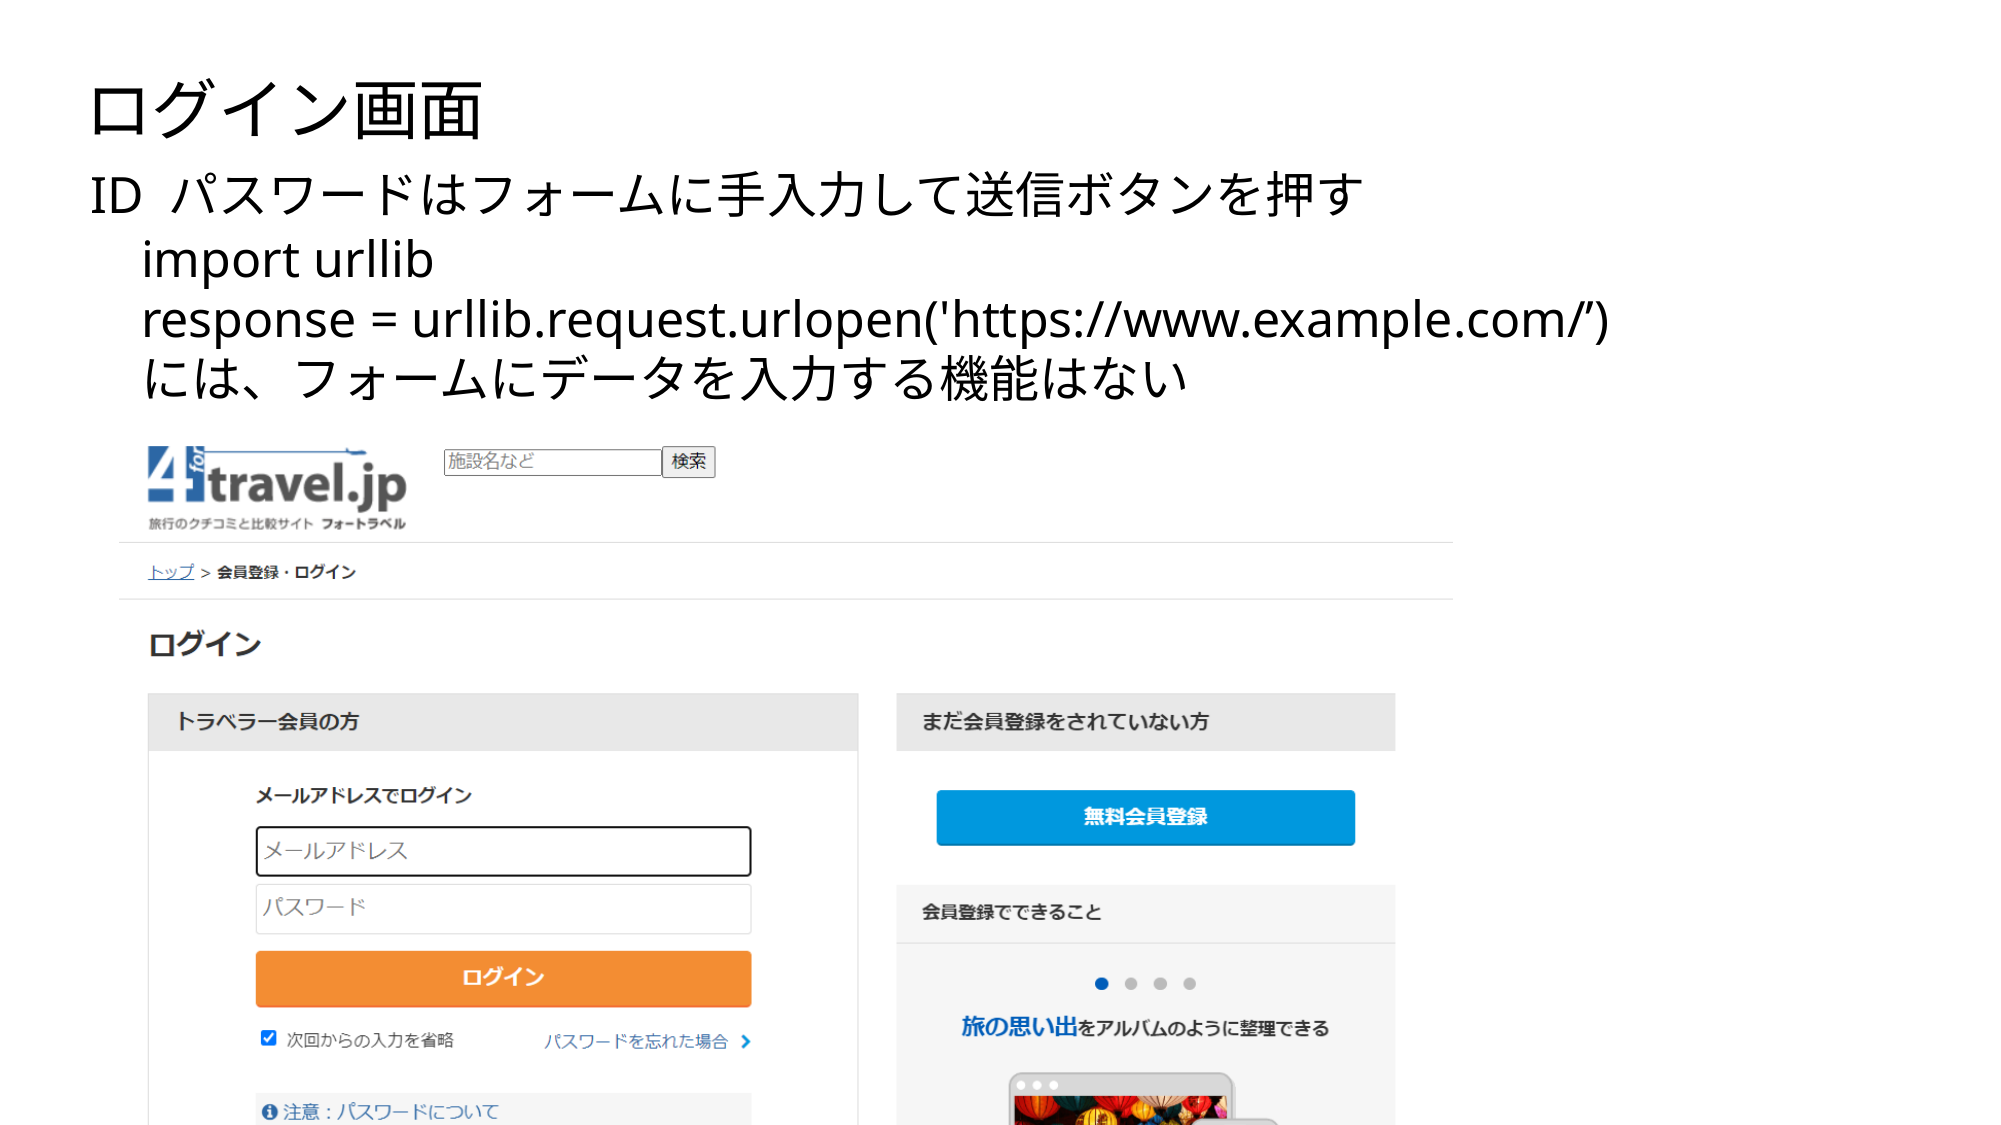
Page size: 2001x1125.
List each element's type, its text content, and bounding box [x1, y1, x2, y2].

text_box ID パスワードはフォームに手入力して送信ボタンを押す [75, 156, 1381, 231]
picture [119, 441, 1453, 1125]
text_box import urllib response = urllib.request.urlopen('https://www.example.com/’) には、フォームにデータを入力する機能はない [126, 219, 1626, 415]
text_box ログイン画面 [70, 60, 501, 155]
